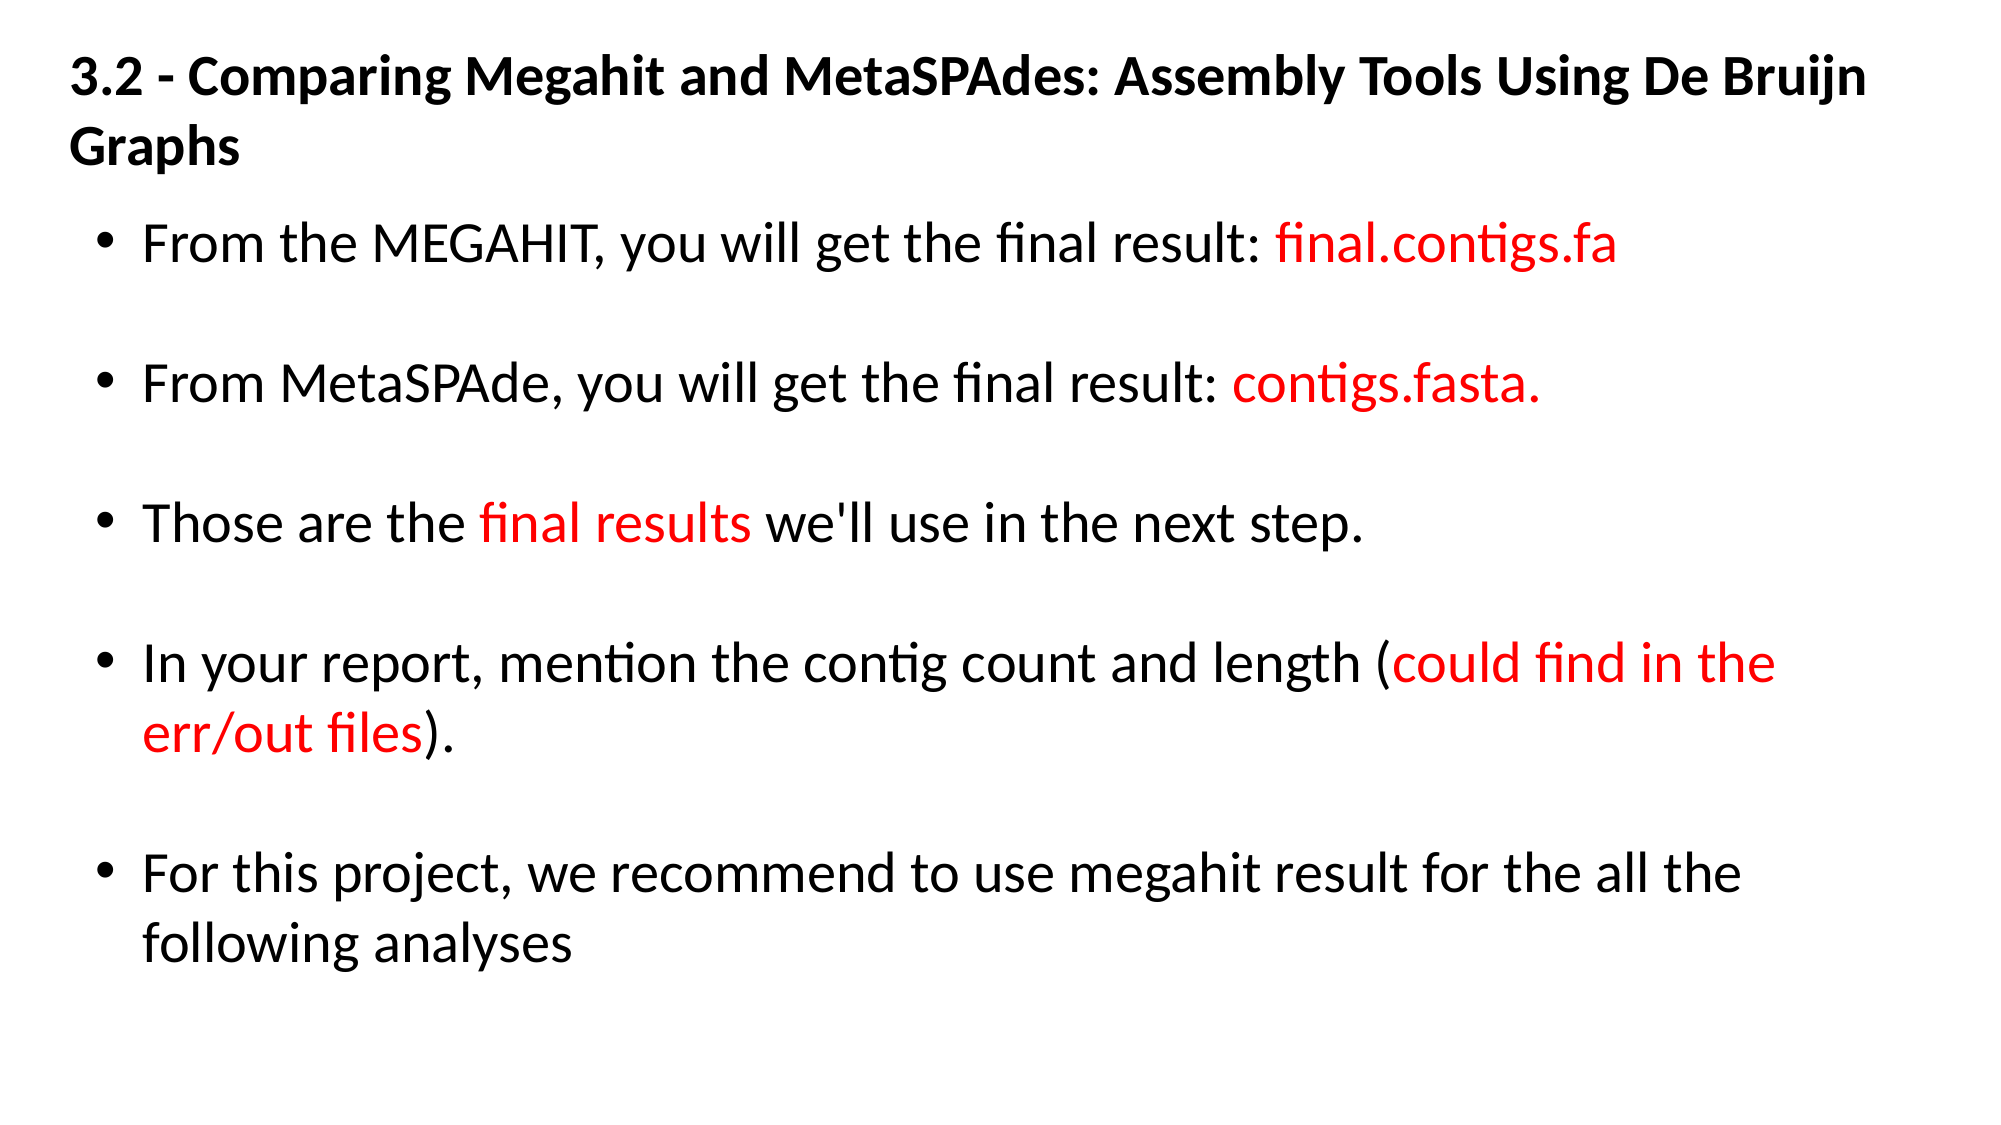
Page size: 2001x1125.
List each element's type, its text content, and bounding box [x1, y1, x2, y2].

text_box From the MEGAHIT, you will get the final result: final.contigs.fa From MetaSPAde, you will get the final result: contigs.fasta. Those are the final results we'll use in the next step. In your report, mention the contig count and length (could find in the err/out files). For this project, we recommend to use megahit result for the all the following analyses [80, 196, 1919, 990]
text_box 3.2 - Comparing Megahit and MetaSPAdes: Assembly Tools Using De Bruijn Graphs [54, 29, 2000, 185]
